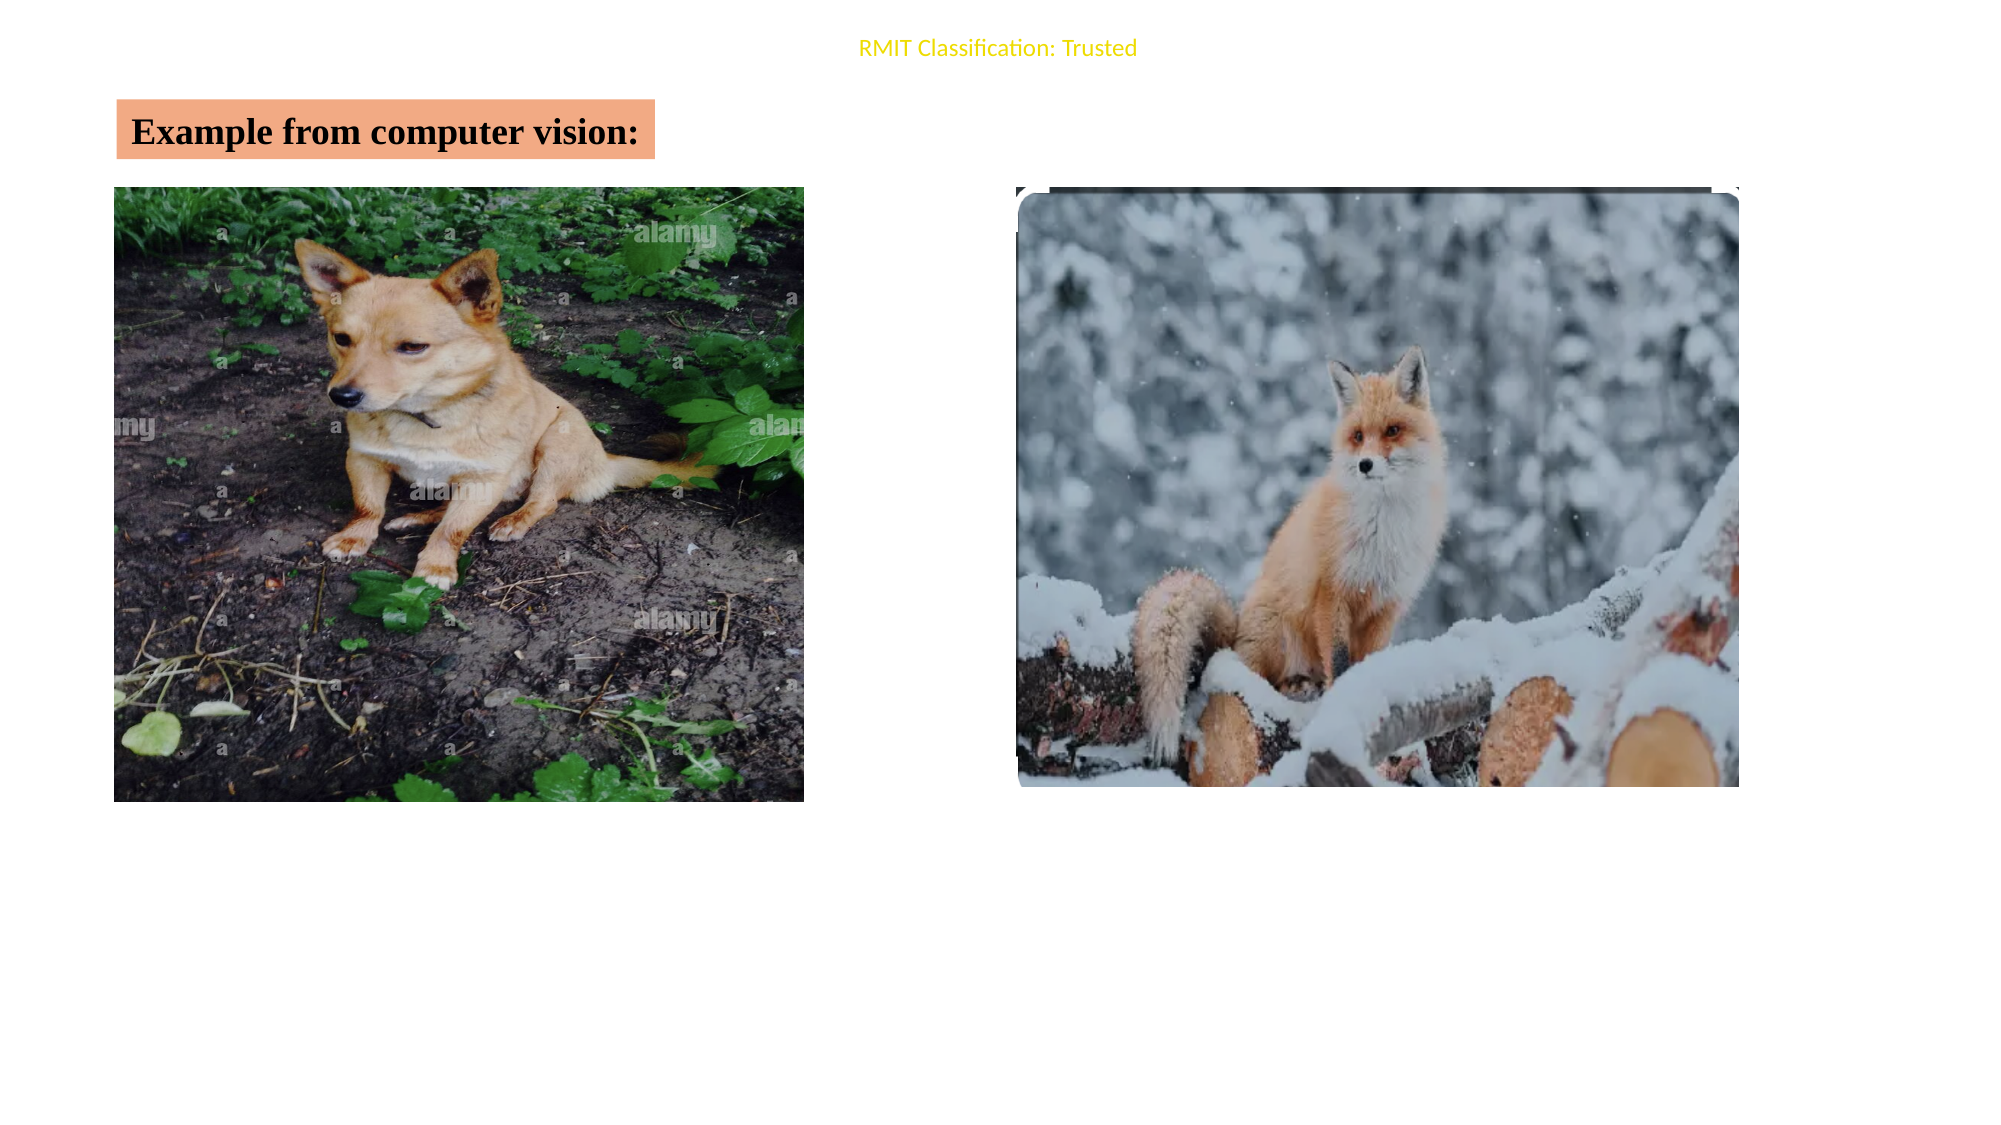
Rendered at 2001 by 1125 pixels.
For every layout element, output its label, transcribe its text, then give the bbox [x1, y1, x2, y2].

text_box Example from computer vision: [116, 99, 655, 160]
picture [1015, 186, 1740, 788]
picture [113, 186, 804, 803]
